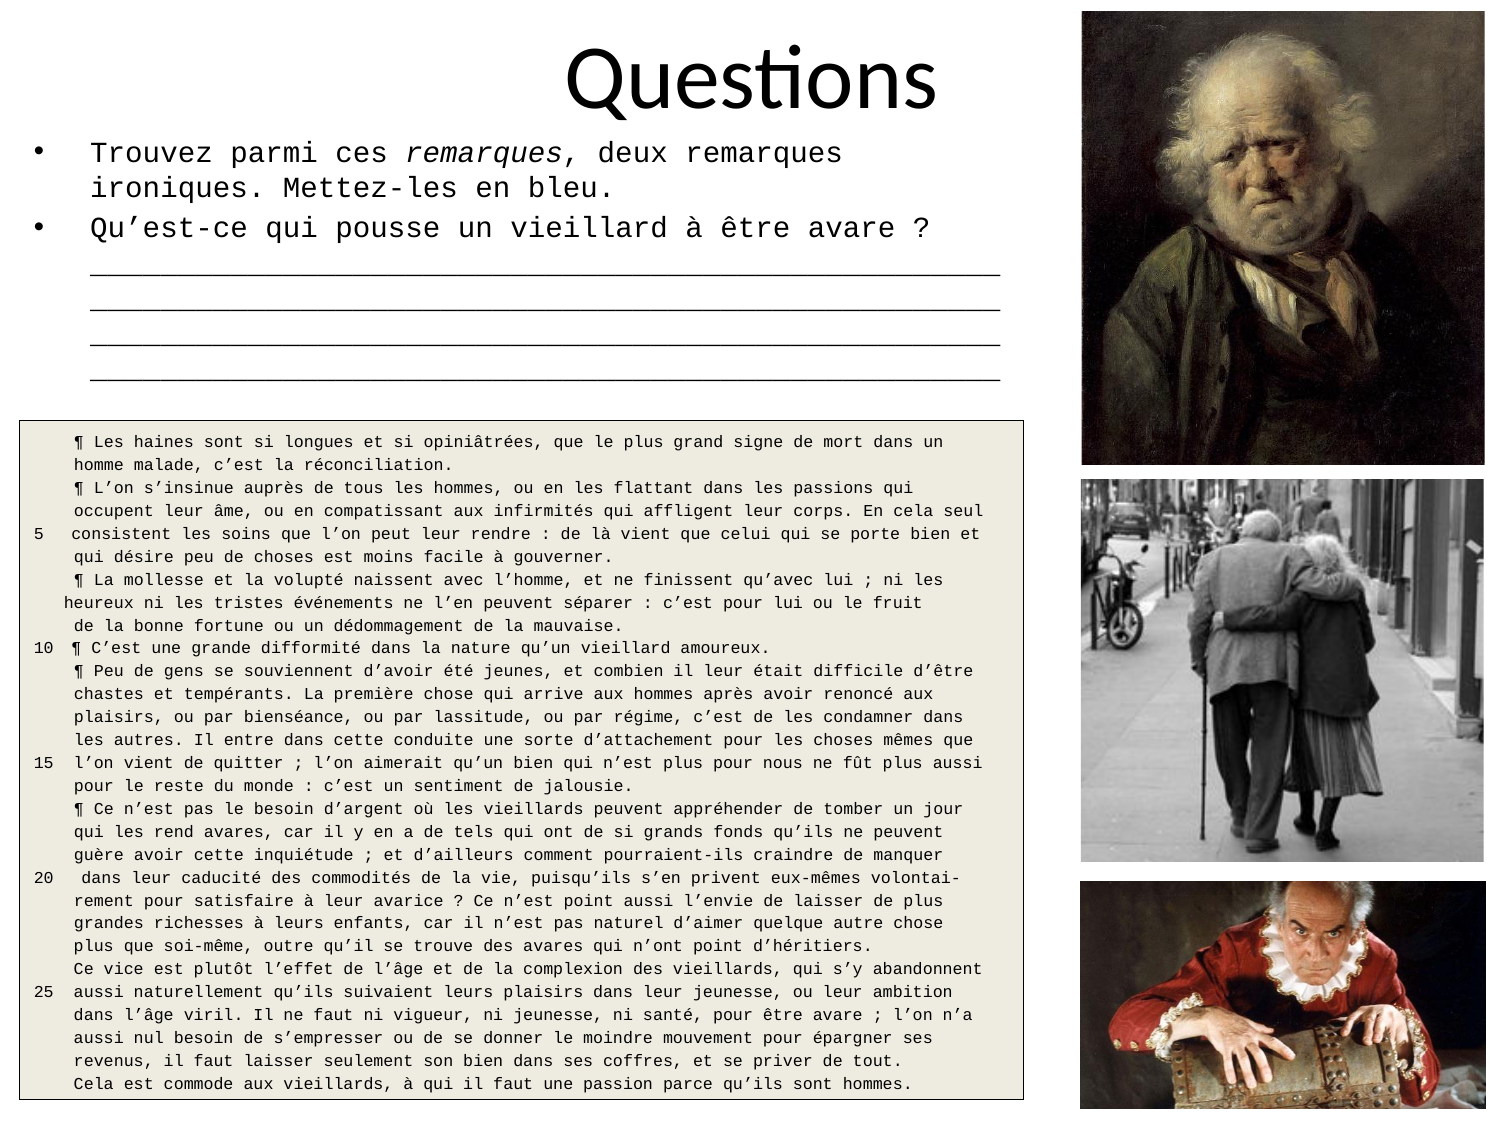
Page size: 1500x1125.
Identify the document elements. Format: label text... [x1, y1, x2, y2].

picture [1081, 10, 1485, 465]
picture [1080, 479, 1484, 862]
text_box Trouvez parmi ces remarques, deux remarques ironiques. Mettez-les en bleu. Qu’est-ce qui pousse un vieillard à être avare ? ________________________________________________________________________________________________________________________________________________________________________________________________________________ [19, 125, 1024, 397]
picture [1080, 881, 1486, 1109]
text_box ¶ Les haines sont si longues et si opiniâtrées, que le plus grand signe de mort dans un homme malade, c’est la réconciliation. ¶ L’on s’insinue auprès de tous les hommes, ou en les flattant dans les passions qui occupent leur âme, ou en compatissant aux infirmités qui affligent leur corps. En cela seul consistent les soins que l’on peut leur rendre : de là vient que celui qui se porte bien et qui désire peu de choses est moins facile à gouverner. ¶ La mollesse et la volupté naissent avec l’homme, et ne finissent qu’avec lui ; ni les heureux ni les tristes événements ne l’en peuvent séparer : c’est pour lui ou le fruit de la bonne fortune ou un dédommagement de la mauvaise. ¶ C’est une grande difformité dans la nature qu’un vieillard amoureux. ¶ Peu de gens se souviennent d’avoir été jeunes, et combien il leur était difficile d’être chastes et tempérants. La première chose qui arrive aux hommes après avoir renoncé aux plaisirs, ou par bienséance, ou par lassitude, ou par régime, c’est de les condamner dans les autres. Il entre dans cette conduite une sorte d’attachement pour les choses mêmes que 15 l’on vient de quitter ; l’on aimerait qu’un bien qui n’est plus pour nous ne fût plus aussi pour le reste du monde : c’est un sentiment de jalousie. ¶ Ce n’est pas le besoin d’argent où les vieillards peuvent appréhender de tomber un jour qui les rend avares, car il y en a de tels qui ont de si grands fonds qu’ils ne peuvent guère avoir cette inquiétude ; et d’ailleurs comment pourraient-ils craindre de manquer dans leur caducité des commodités de la vie, puisqu’ils s’en privent eux-mêmes volontai- rement pour satisfaire à leur avarice ? Ce n’est point aussi l’envie de laisser de plus grandes richesses à leurs enfants, car il n’est pas naturel d’aimer quelque autre chose plus que soi-même, outre qu’il se trouve des avares qui n’ont point d’héritiers. Ce vice est plutôt l’effet de l’âge et de la complexion des vieillards, qui s’y abandonnent 25 aussi naturellement qu’ils suivaient leurs plaisirs dans leur jeunesse, ou leur ambition dans l’âge viril. Il ne faut ni vigueur, ni jeunesse, ni santé, pour être avare ; l’on n’a aussi nul besoin de s’empresser ou de se donner le moindre mouvement pour épargner ses revenus, il faut laisser seulement son bien dans ses coffres, et se priver de tout. Cela est commode aux vieillards, à qui il faut une passion parce qu’ils sont hommes. [19, 420, 1024, 1100]
title Questions [76, 7, 1427, 138]
